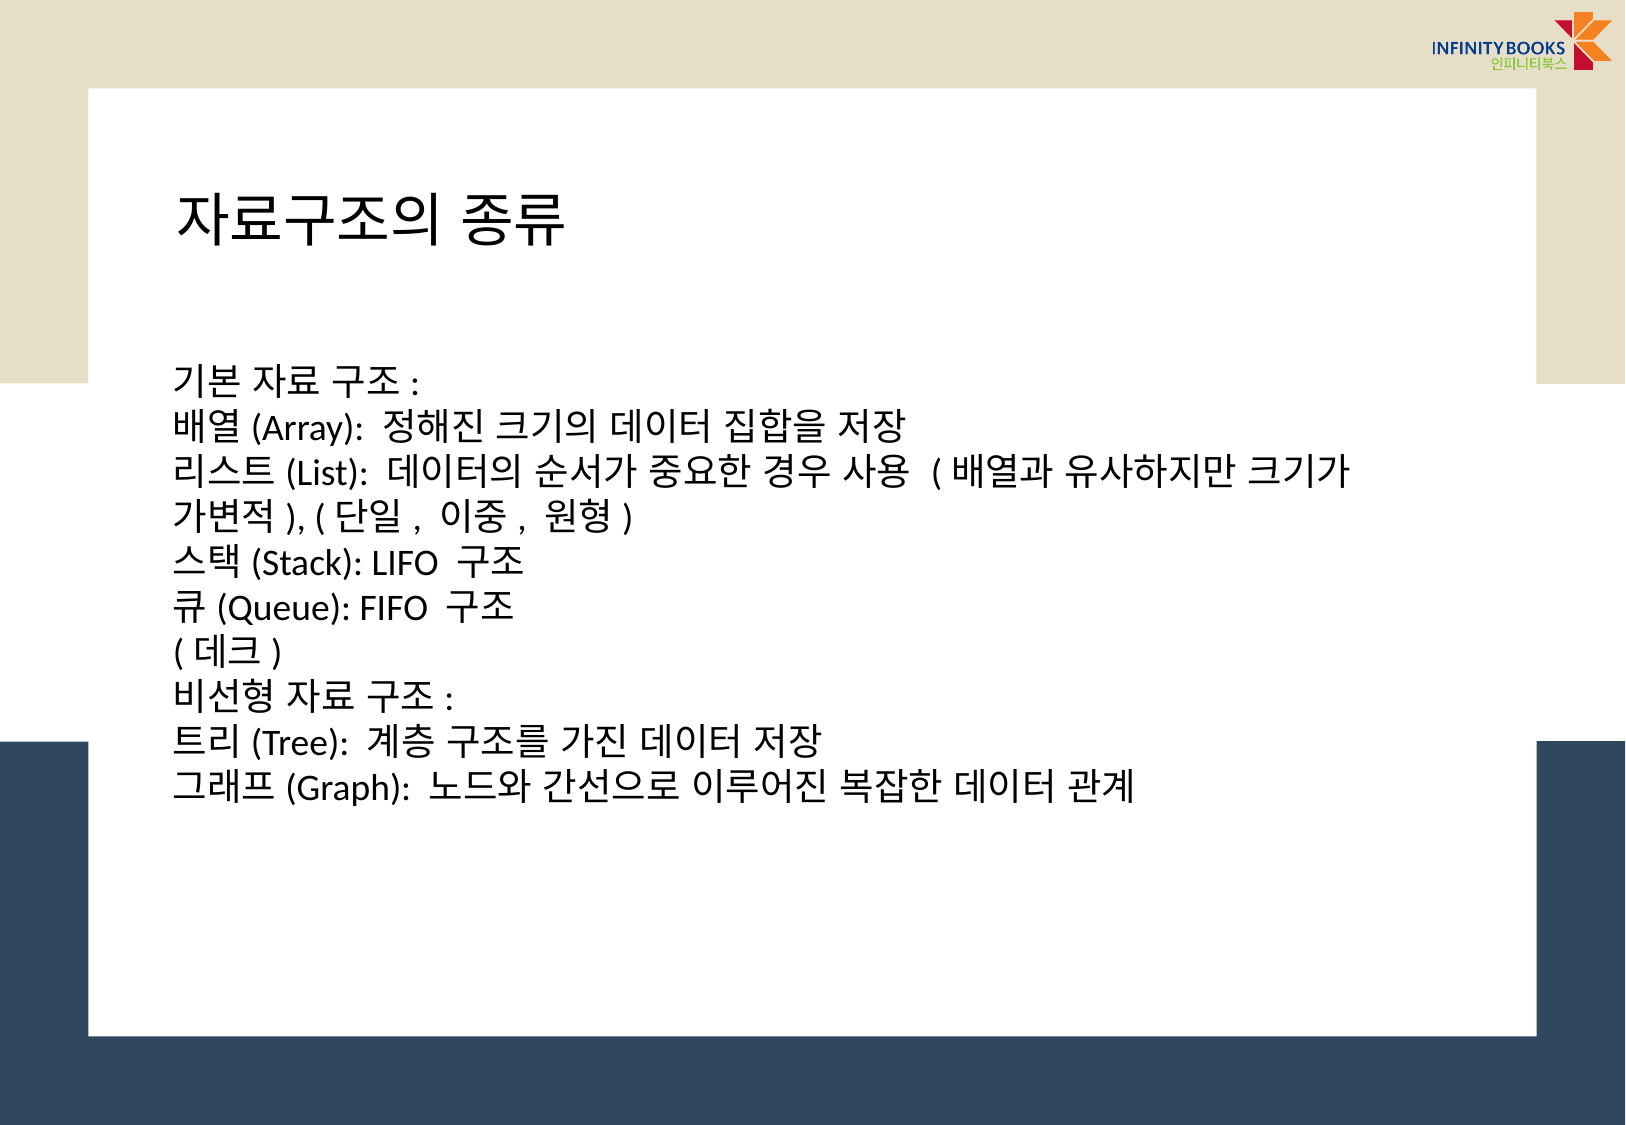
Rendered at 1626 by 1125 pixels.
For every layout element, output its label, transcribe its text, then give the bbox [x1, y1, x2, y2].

picture [1433, 12, 1612, 70]
text_box 자료구조의 종류 [161, 176, 861, 350]
text_box 기본 자료 구조: 배열(Array): 정해진 크기의 데이터 집합을 저장 리스트(List): 데이터의 순서가 중요한 경우 사용 (배열과 유사하지만 크기가 가변적), (단일, 이중, 원형) 스택(Stack): LIFO 구조 큐(Queue): FIFO 구조 (데크) 비선형 자료 구조: 트리(Tree): 계층 구조를 가진 데이터 저장 그래프(Graph): 노드와 간선으로 이루어진 복잡한 데이터 관계 [158, 350, 1467, 816]
